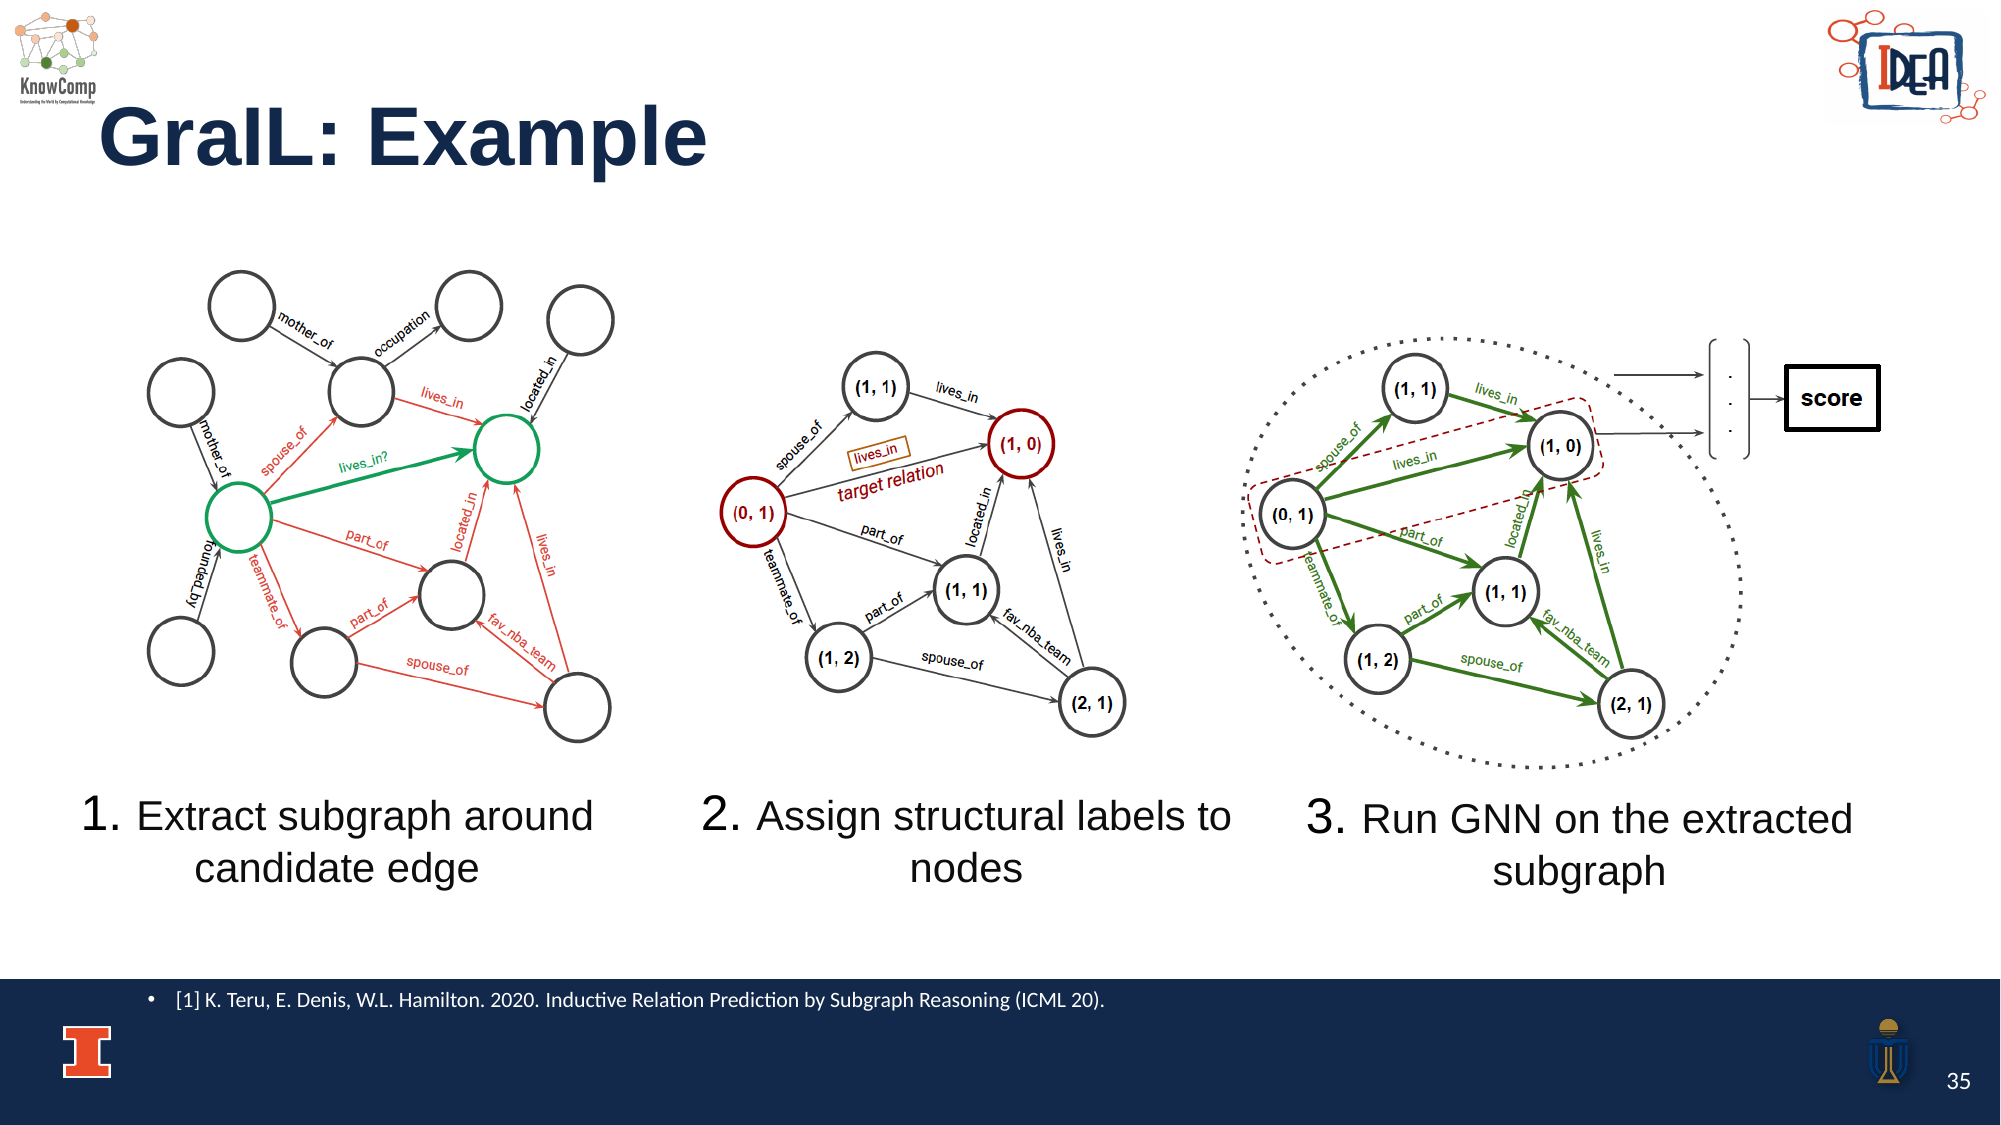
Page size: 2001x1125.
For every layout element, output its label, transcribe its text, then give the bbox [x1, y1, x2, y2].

text_box 1. Extract subgraph around candidate edge [20, 765, 649, 951]
text_box 2. Assign structural labels to nodes [649, 782, 1263, 951]
text_box 3. Run GNN on the extracted subgraph [1263, 782, 1897, 954]
title GraIL: Example [83, 45, 1900, 233]
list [79, 258, 1897, 782]
picture [0, 0, 2001, 1125]
text_box [1] K. Teru, E. Denis, W.L. Hamilton. 2020. Inductive Relation Prediction by Subgraph Reasoning (ICML 20). [132, 978, 1673, 1019]
slide_number 35 [1649, 1050, 1987, 1110]
